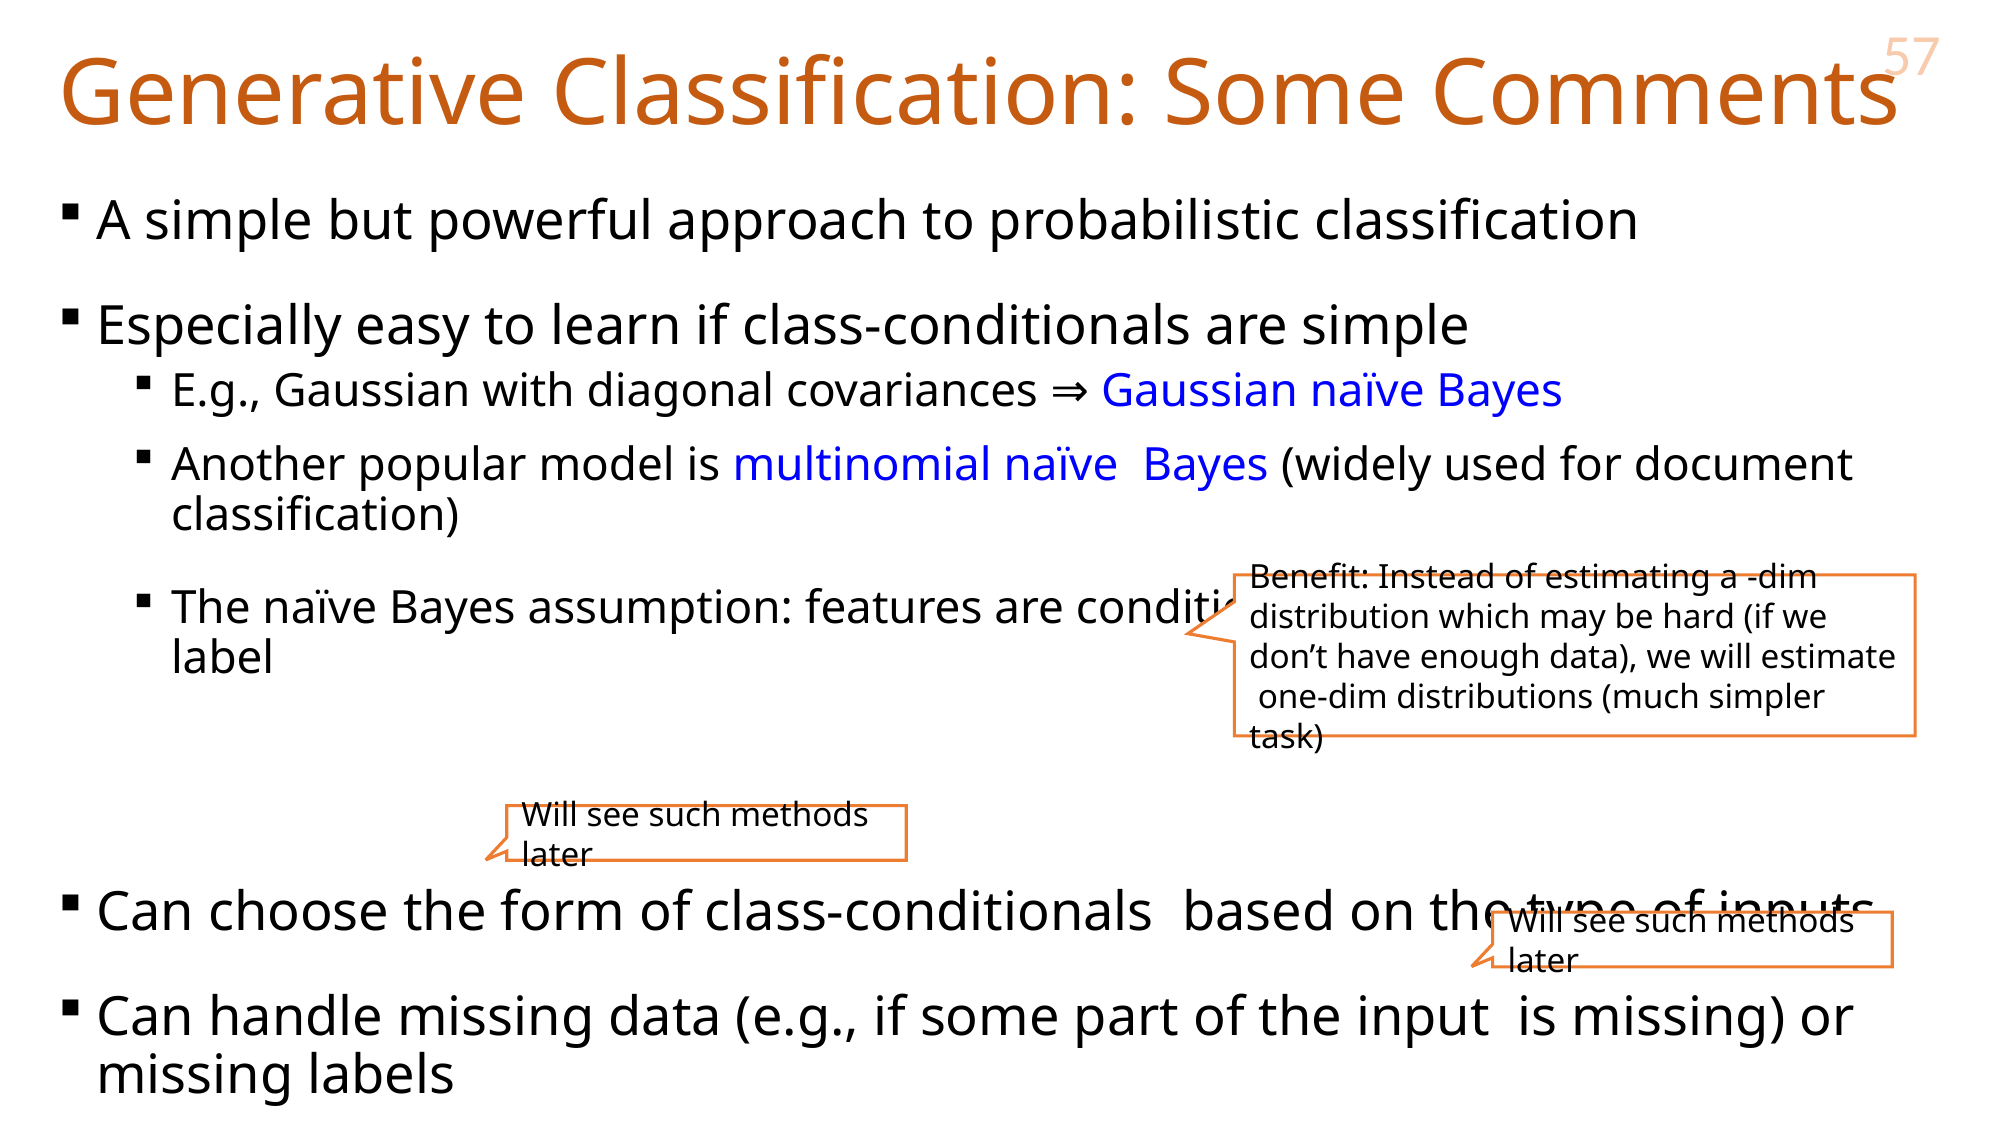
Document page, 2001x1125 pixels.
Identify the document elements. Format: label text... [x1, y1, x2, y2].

text_box Will see such methods later [484, 804, 908, 862]
slide_number 57 [1857, 22, 1957, 83]
text_box Will see such methods later [1470, 911, 1894, 968]
title Generative Classification: Some Comments [43, 27, 1970, 163]
